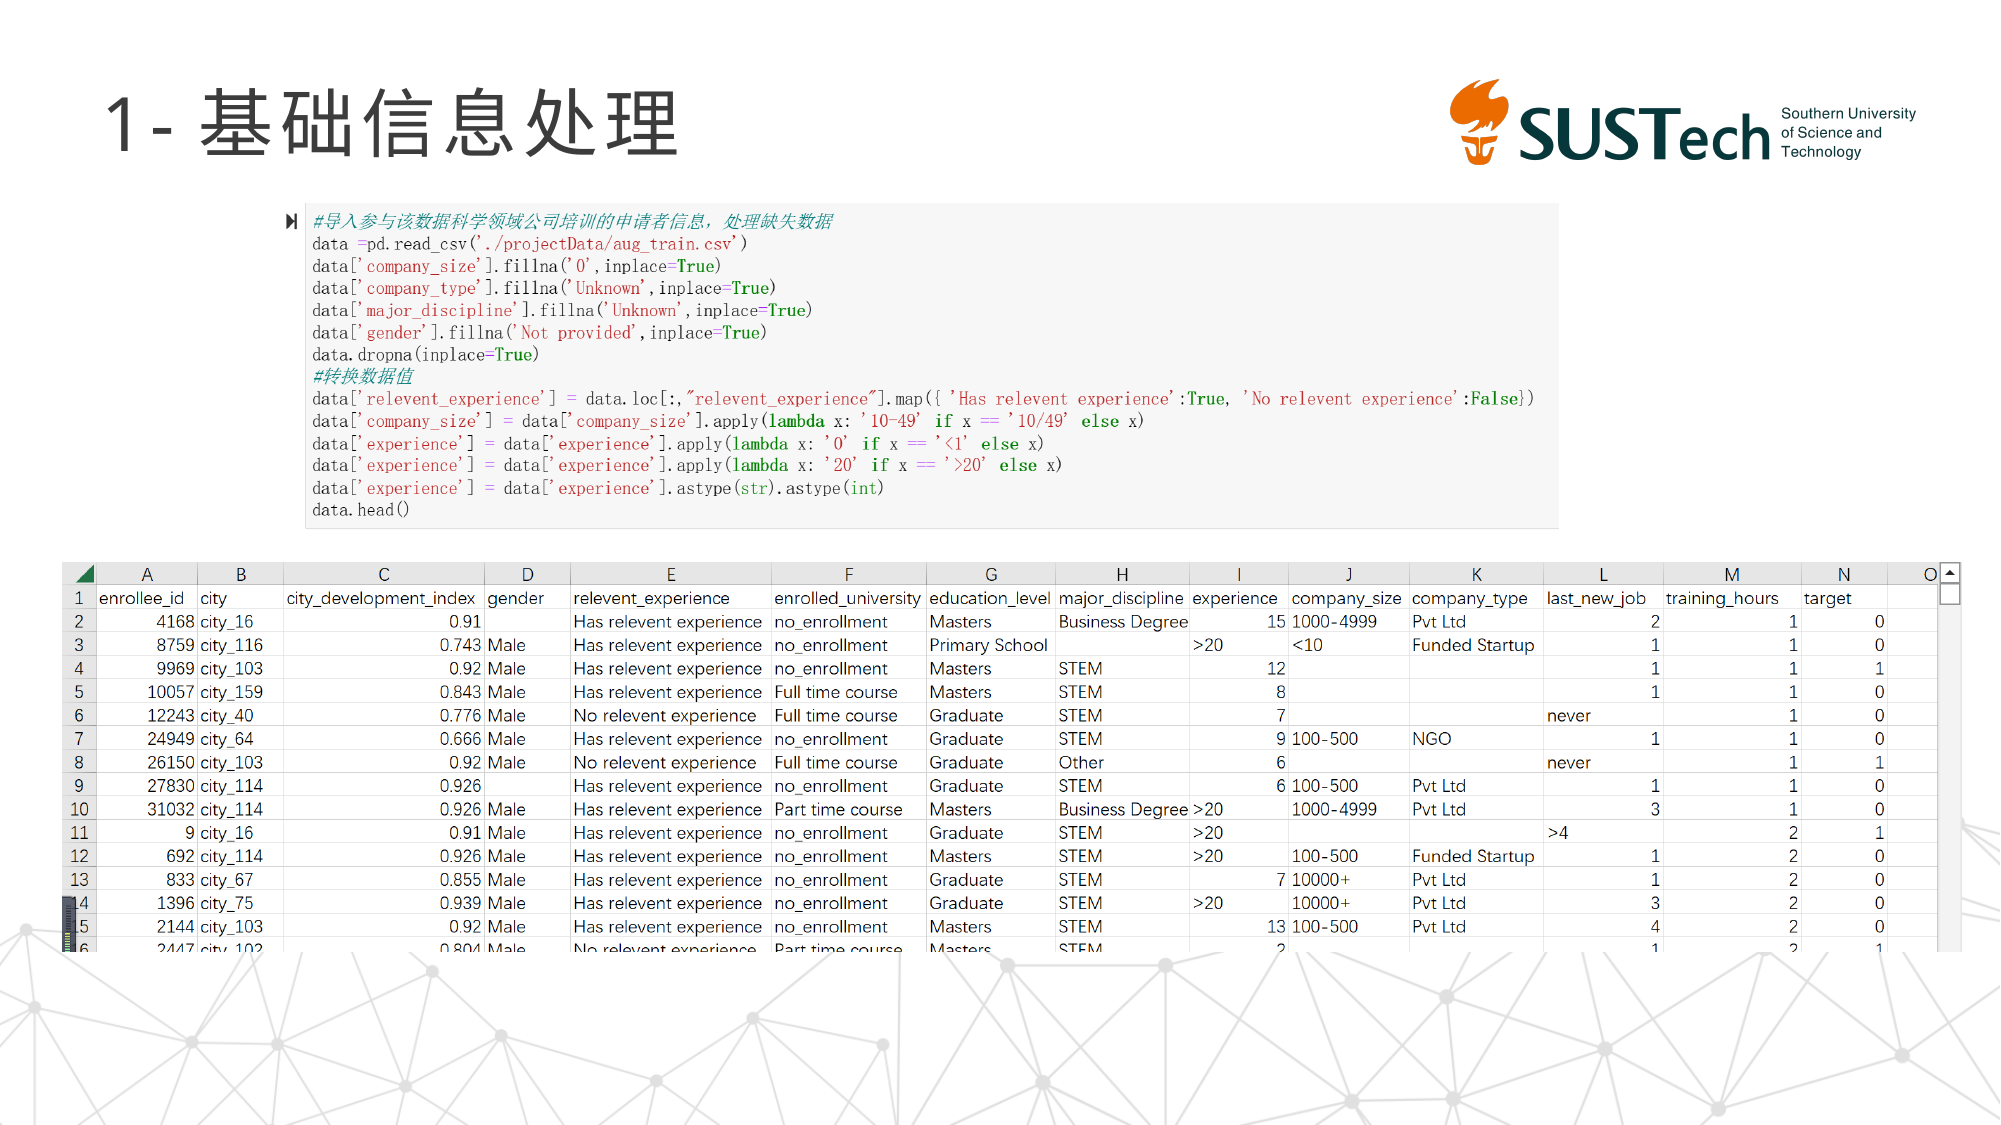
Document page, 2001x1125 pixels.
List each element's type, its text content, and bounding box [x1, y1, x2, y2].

picture [0, 562, 2000, 1125]
picture [1450, 79, 1916, 165]
text_box 1-基础信息处理 [86, 69, 696, 174]
picture [279, 203, 1559, 531]
